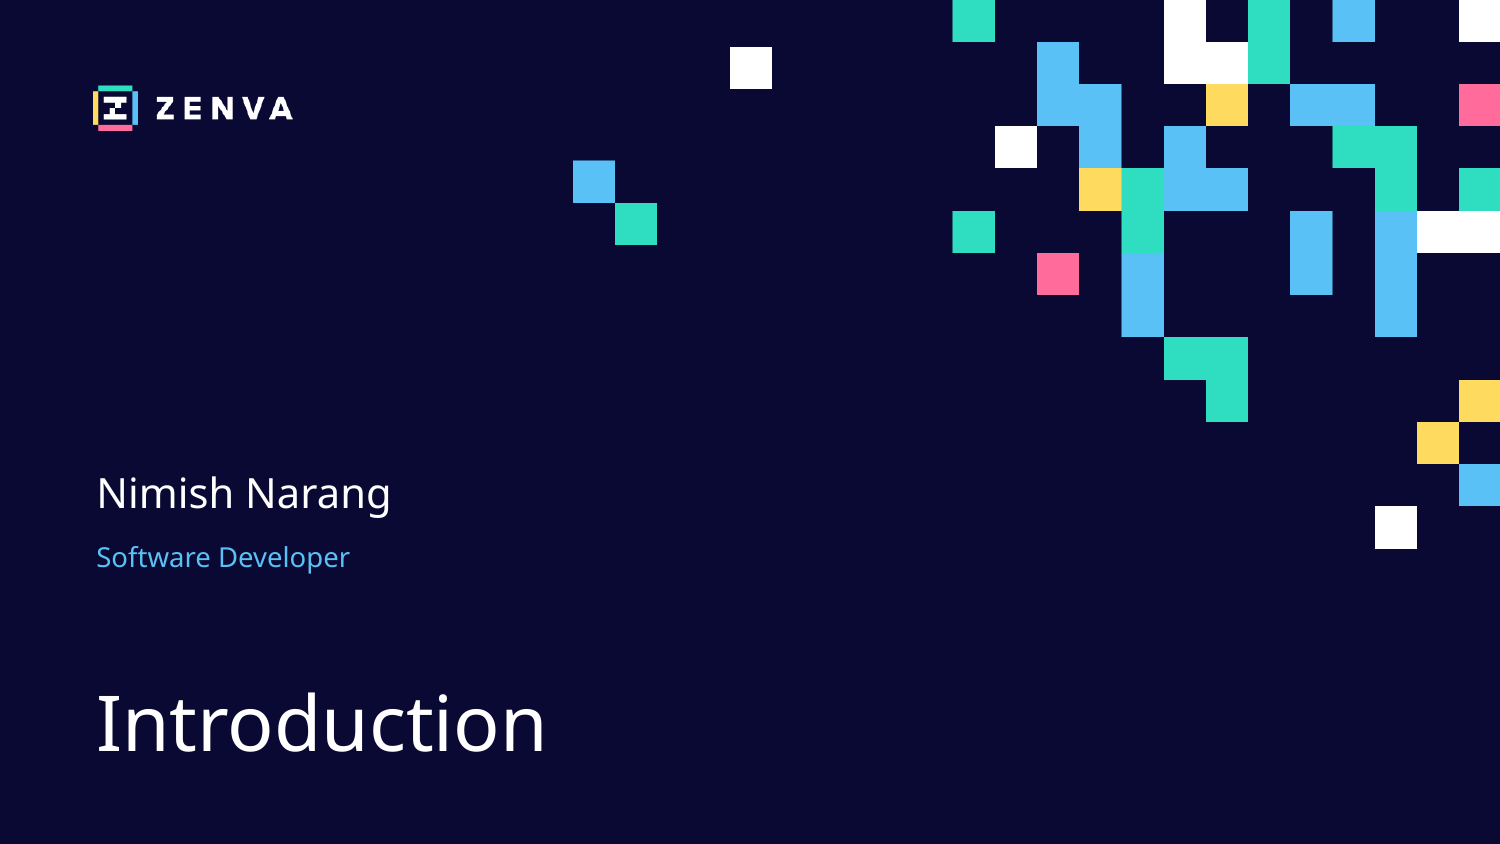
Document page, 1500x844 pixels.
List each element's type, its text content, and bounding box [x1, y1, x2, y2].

subtitle Software Developer [81, 516, 635, 590]
title Introduction [81, 592, 1001, 784]
subtitle Nimish Narang [81, 448, 786, 536]
picture [0, 0, 1500, 844]
